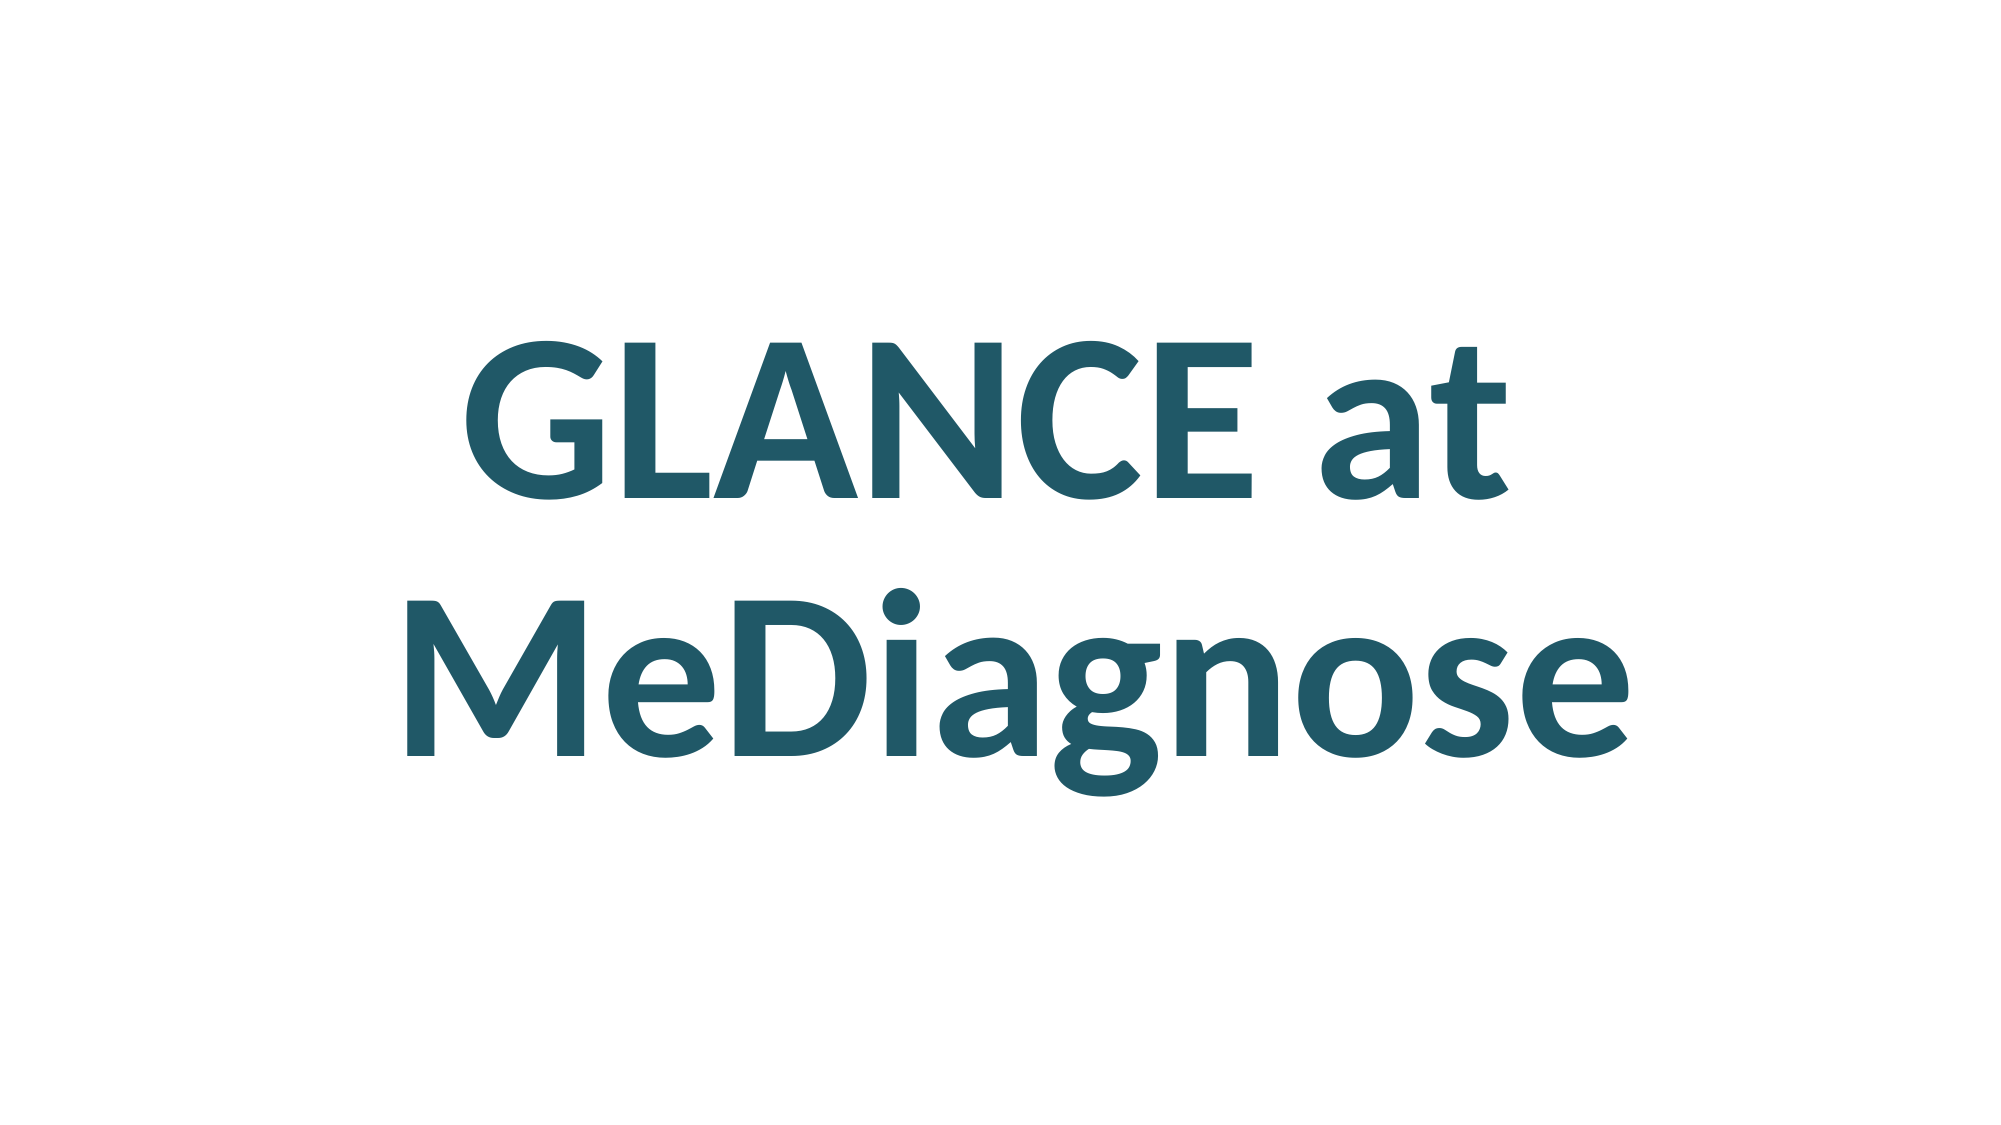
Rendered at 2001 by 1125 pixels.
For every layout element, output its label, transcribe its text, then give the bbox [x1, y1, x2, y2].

title GLANCE at MeDiagnose [114, 456, 1914, 644]
